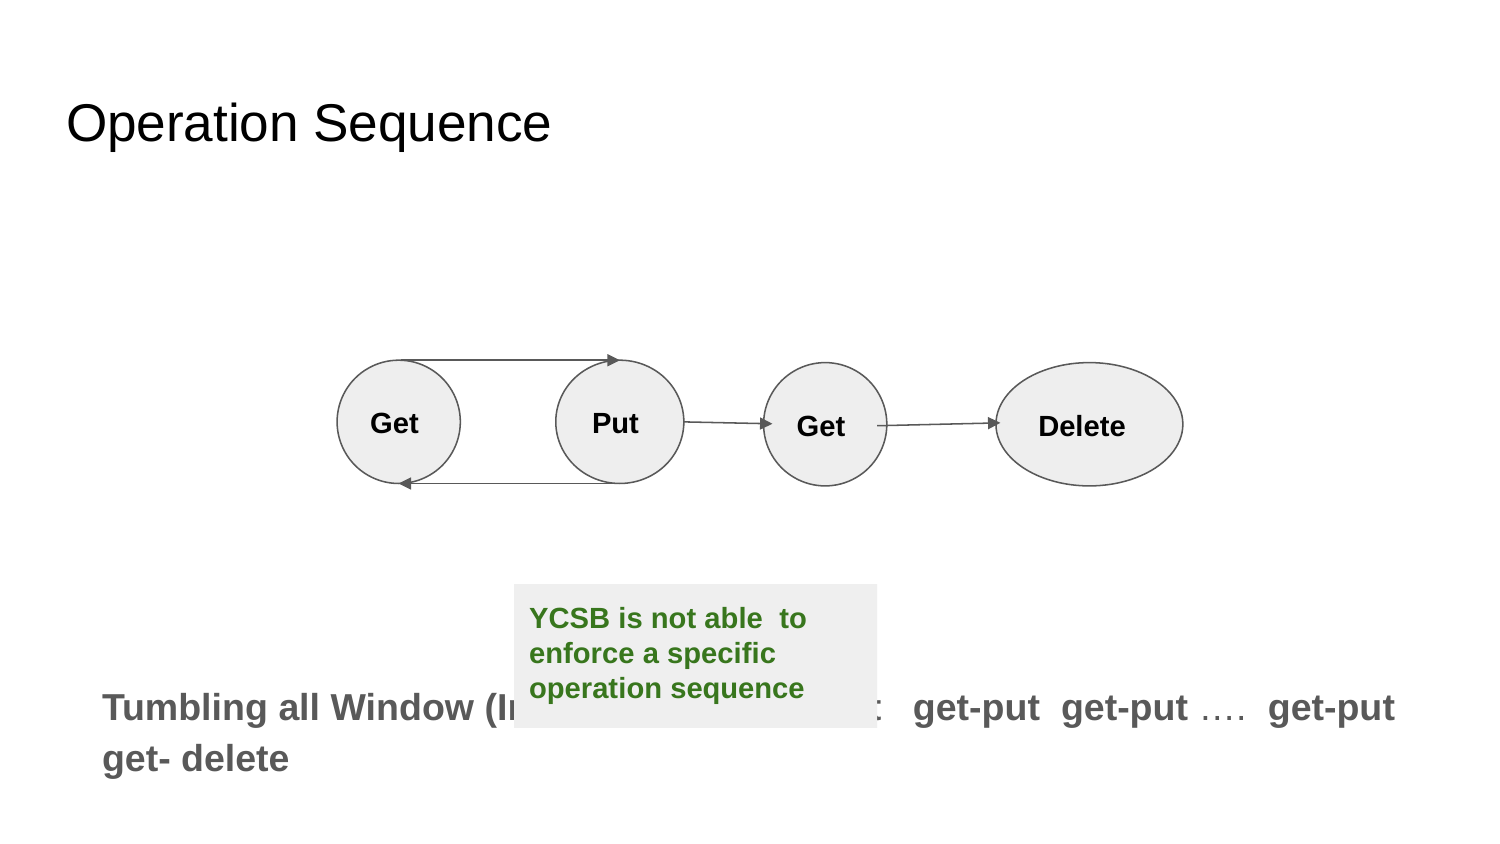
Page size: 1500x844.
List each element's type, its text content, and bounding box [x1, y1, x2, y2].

text_box YCSB is not able to enforce a specific operation sequence [514, 584, 878, 728]
text_box Delete [996, 362, 1183, 486]
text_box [876, 422, 1001, 426]
text_box Get [763, 362, 887, 486]
list Tumbling all Window (Incremental): get-put get-put get-put …. get-put get- delete [87, 660, 1485, 844]
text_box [683, 421, 773, 425]
title Operation Sequence [51, 72, 1449, 167]
text_box Get [337, 360, 461, 484]
text_box Put [555, 360, 684, 484]
